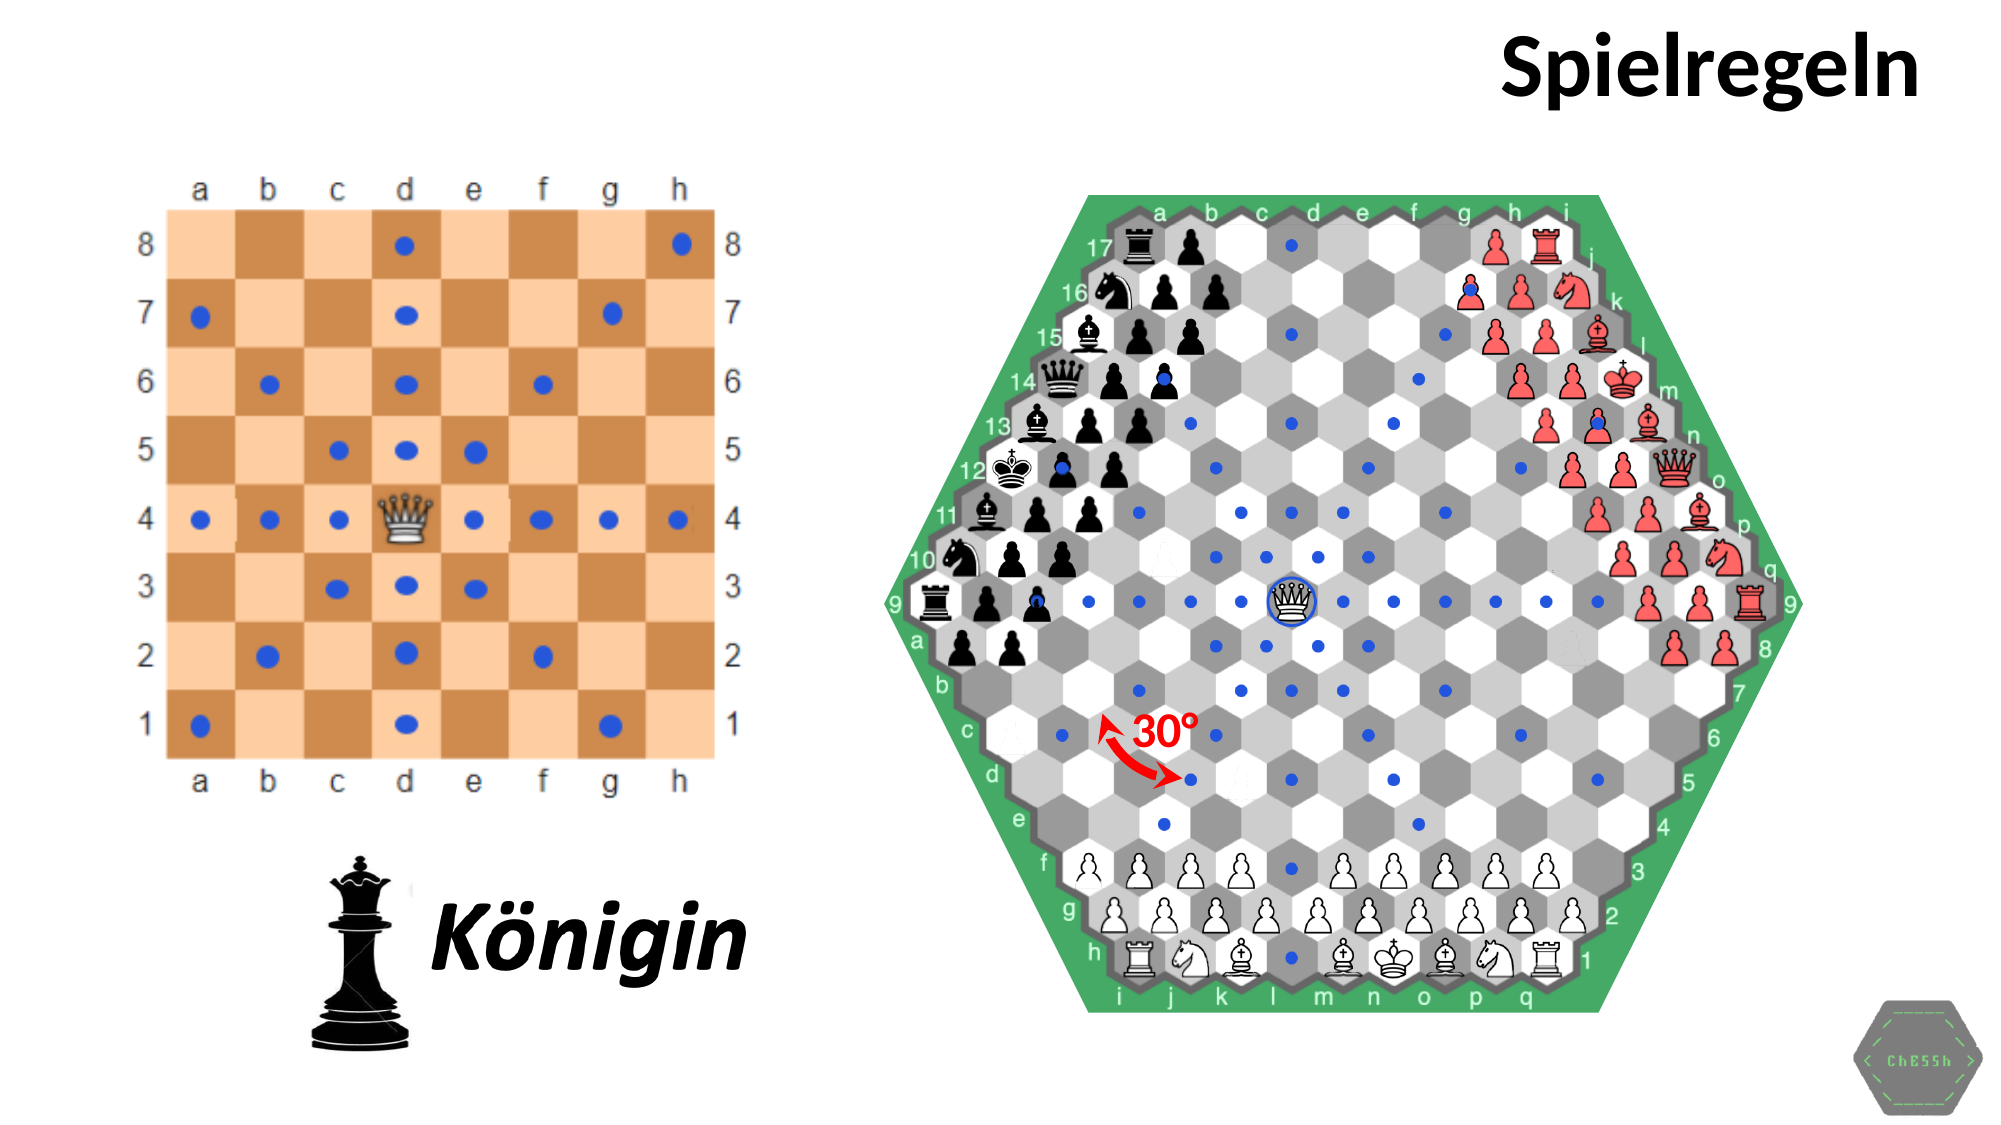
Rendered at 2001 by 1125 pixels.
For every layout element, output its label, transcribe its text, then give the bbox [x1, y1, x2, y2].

text_box Spielregeln [1476, 10, 1946, 130]
picture [293, 845, 769, 1069]
picture [68, 129, 823, 831]
picture [1835, 992, 2000, 1125]
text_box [805, 191, 1803, 1013]
